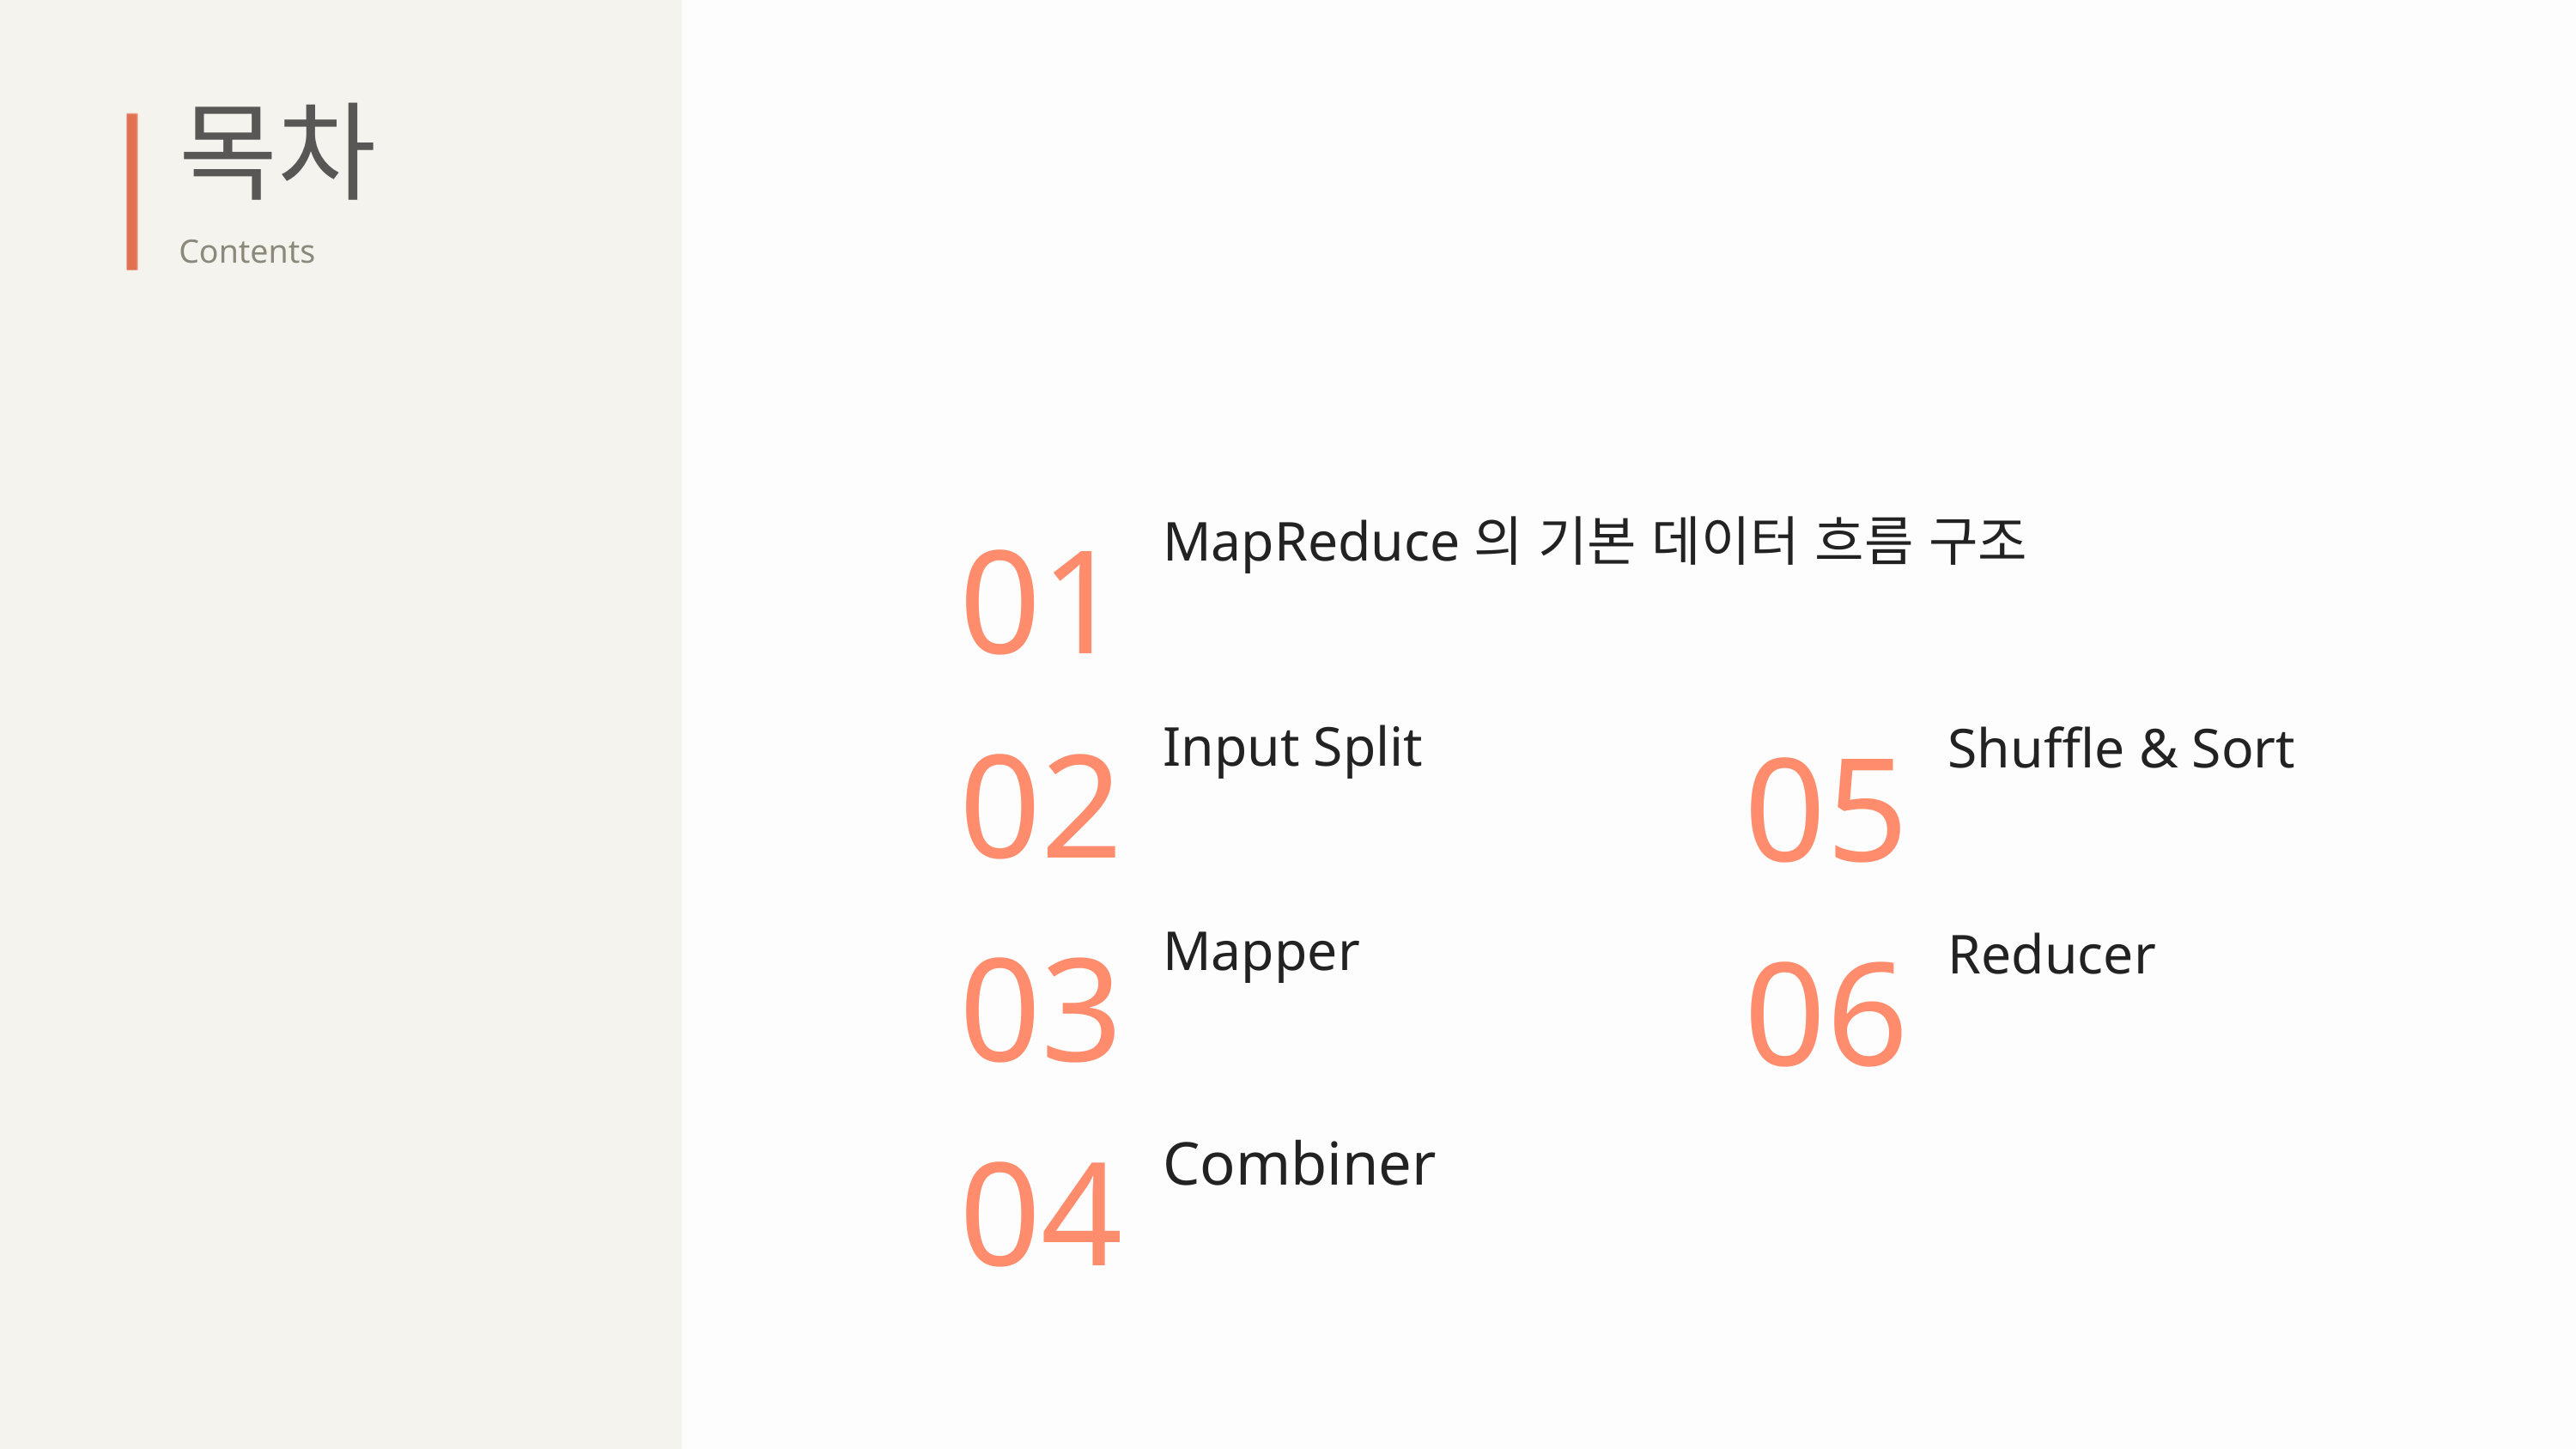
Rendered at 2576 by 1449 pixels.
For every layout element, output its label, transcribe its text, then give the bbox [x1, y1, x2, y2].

text_box MapReduce의 기본 데이터 흐름 구조 [1163, 454, 2184, 648]
text_box 02 [922, 573, 1124, 775]
text_box Reducer [1947, 867, 2427, 943]
text_box Shuffle & Sort [1947, 661, 2427, 737]
text_box Mapper [1163, 864, 1643, 939]
text_box 01 [922, 370, 1124, 571]
text_box 03 [922, 778, 1124, 979]
picture [0, 0, 682, 1449]
text_box Input Split [1163, 659, 1643, 736]
text_box 06 [1708, 781, 1909, 982]
text_box Combiner [1163, 1067, 1686, 1150]
text_box 04 [922, 981, 1124, 1183]
text_box 05 [1708, 648, 1909, 779]
